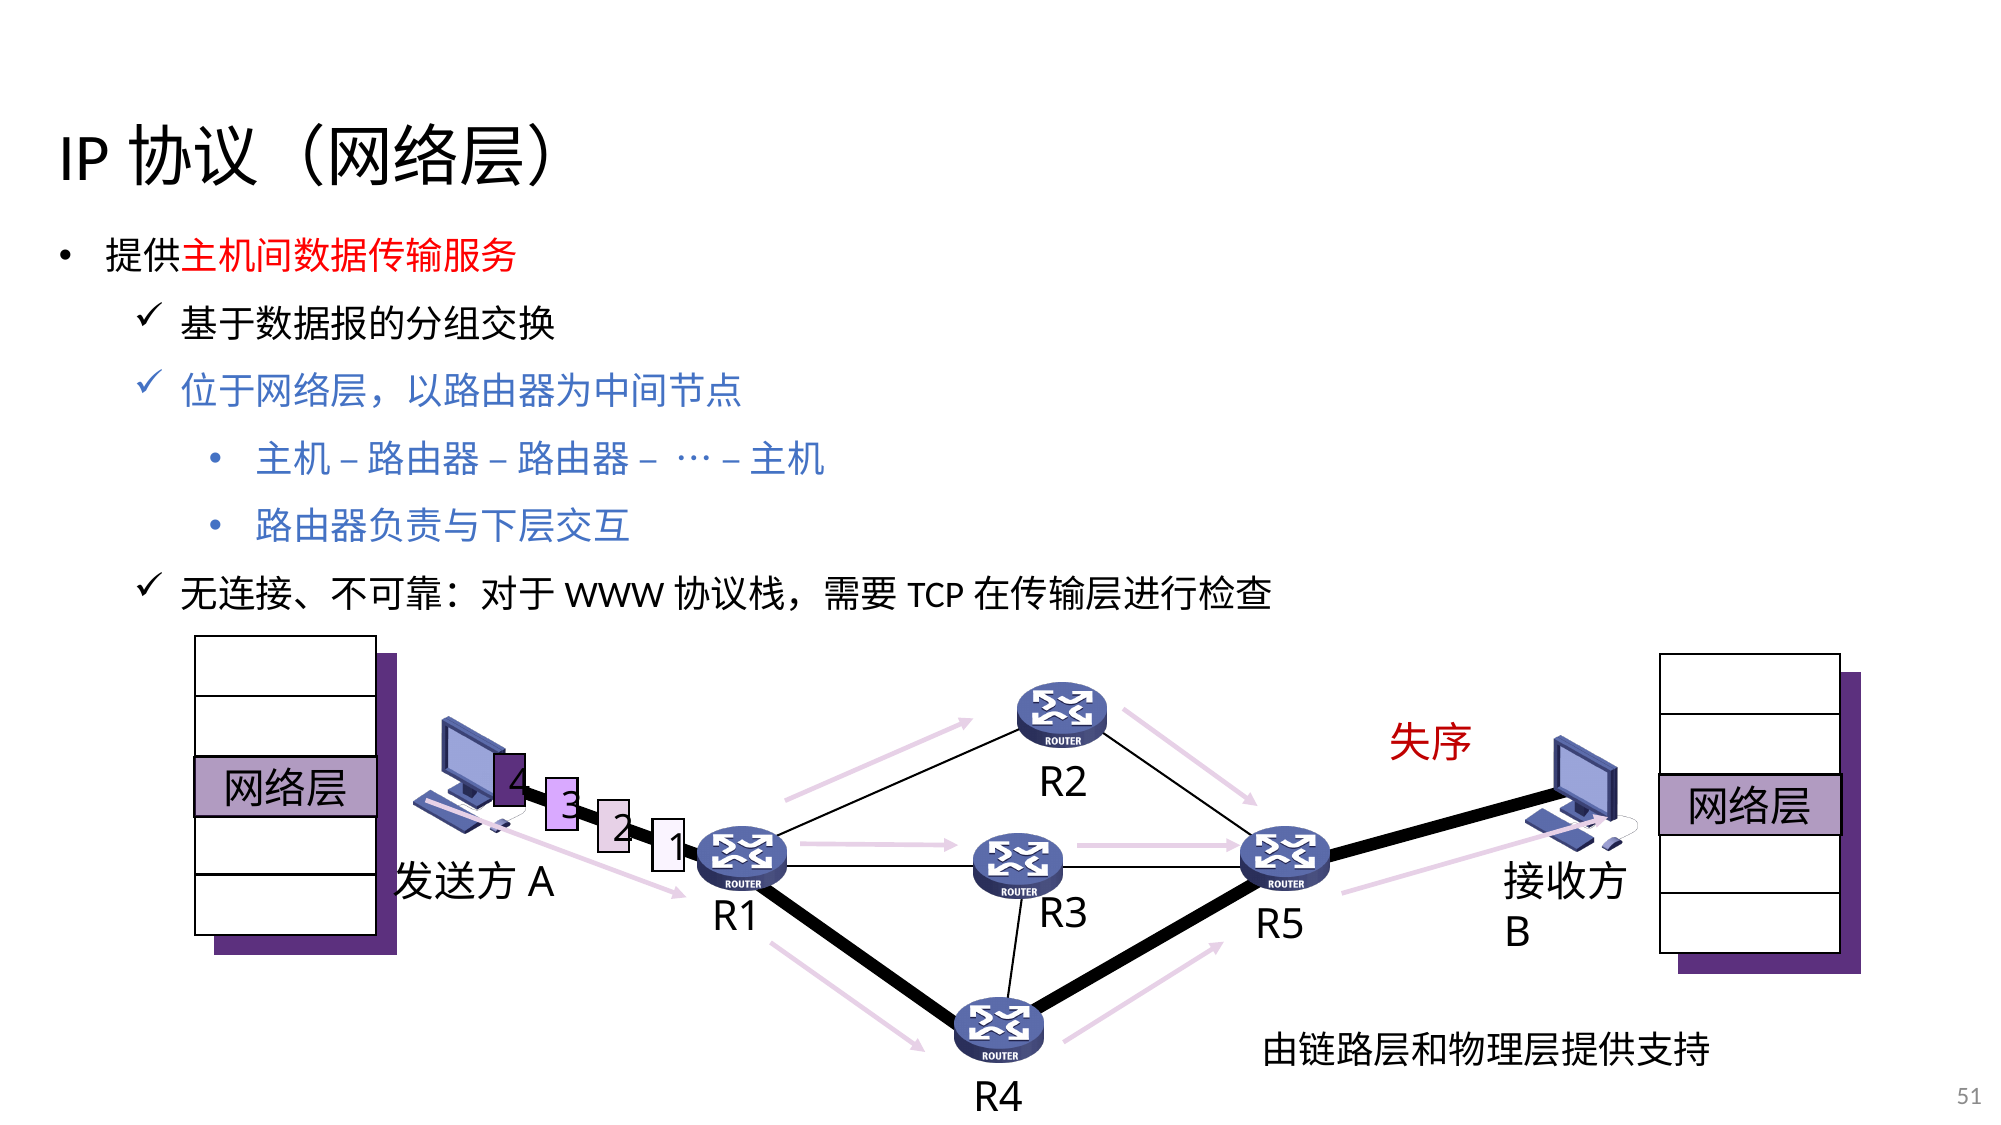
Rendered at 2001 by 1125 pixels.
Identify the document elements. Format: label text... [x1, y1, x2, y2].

slide_number 51 [1860, 1065, 1998, 1125]
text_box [425, 708, 1609, 1052]
text_box 提供主机间数据传输服务 基于数据报的分组交换 位于网络层，以路由器为中间节点 主机 – 路由器 – 路由器 – … – 主机 路由器负责与下层交互 无连接、不可靠：对于WWW协议栈，需要TCP在传输层进行检查 [43, 202, 2000, 622]
text_box IP协议（网络层） [43, 106, 1365, 201]
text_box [194, 635, 1860, 1125]
